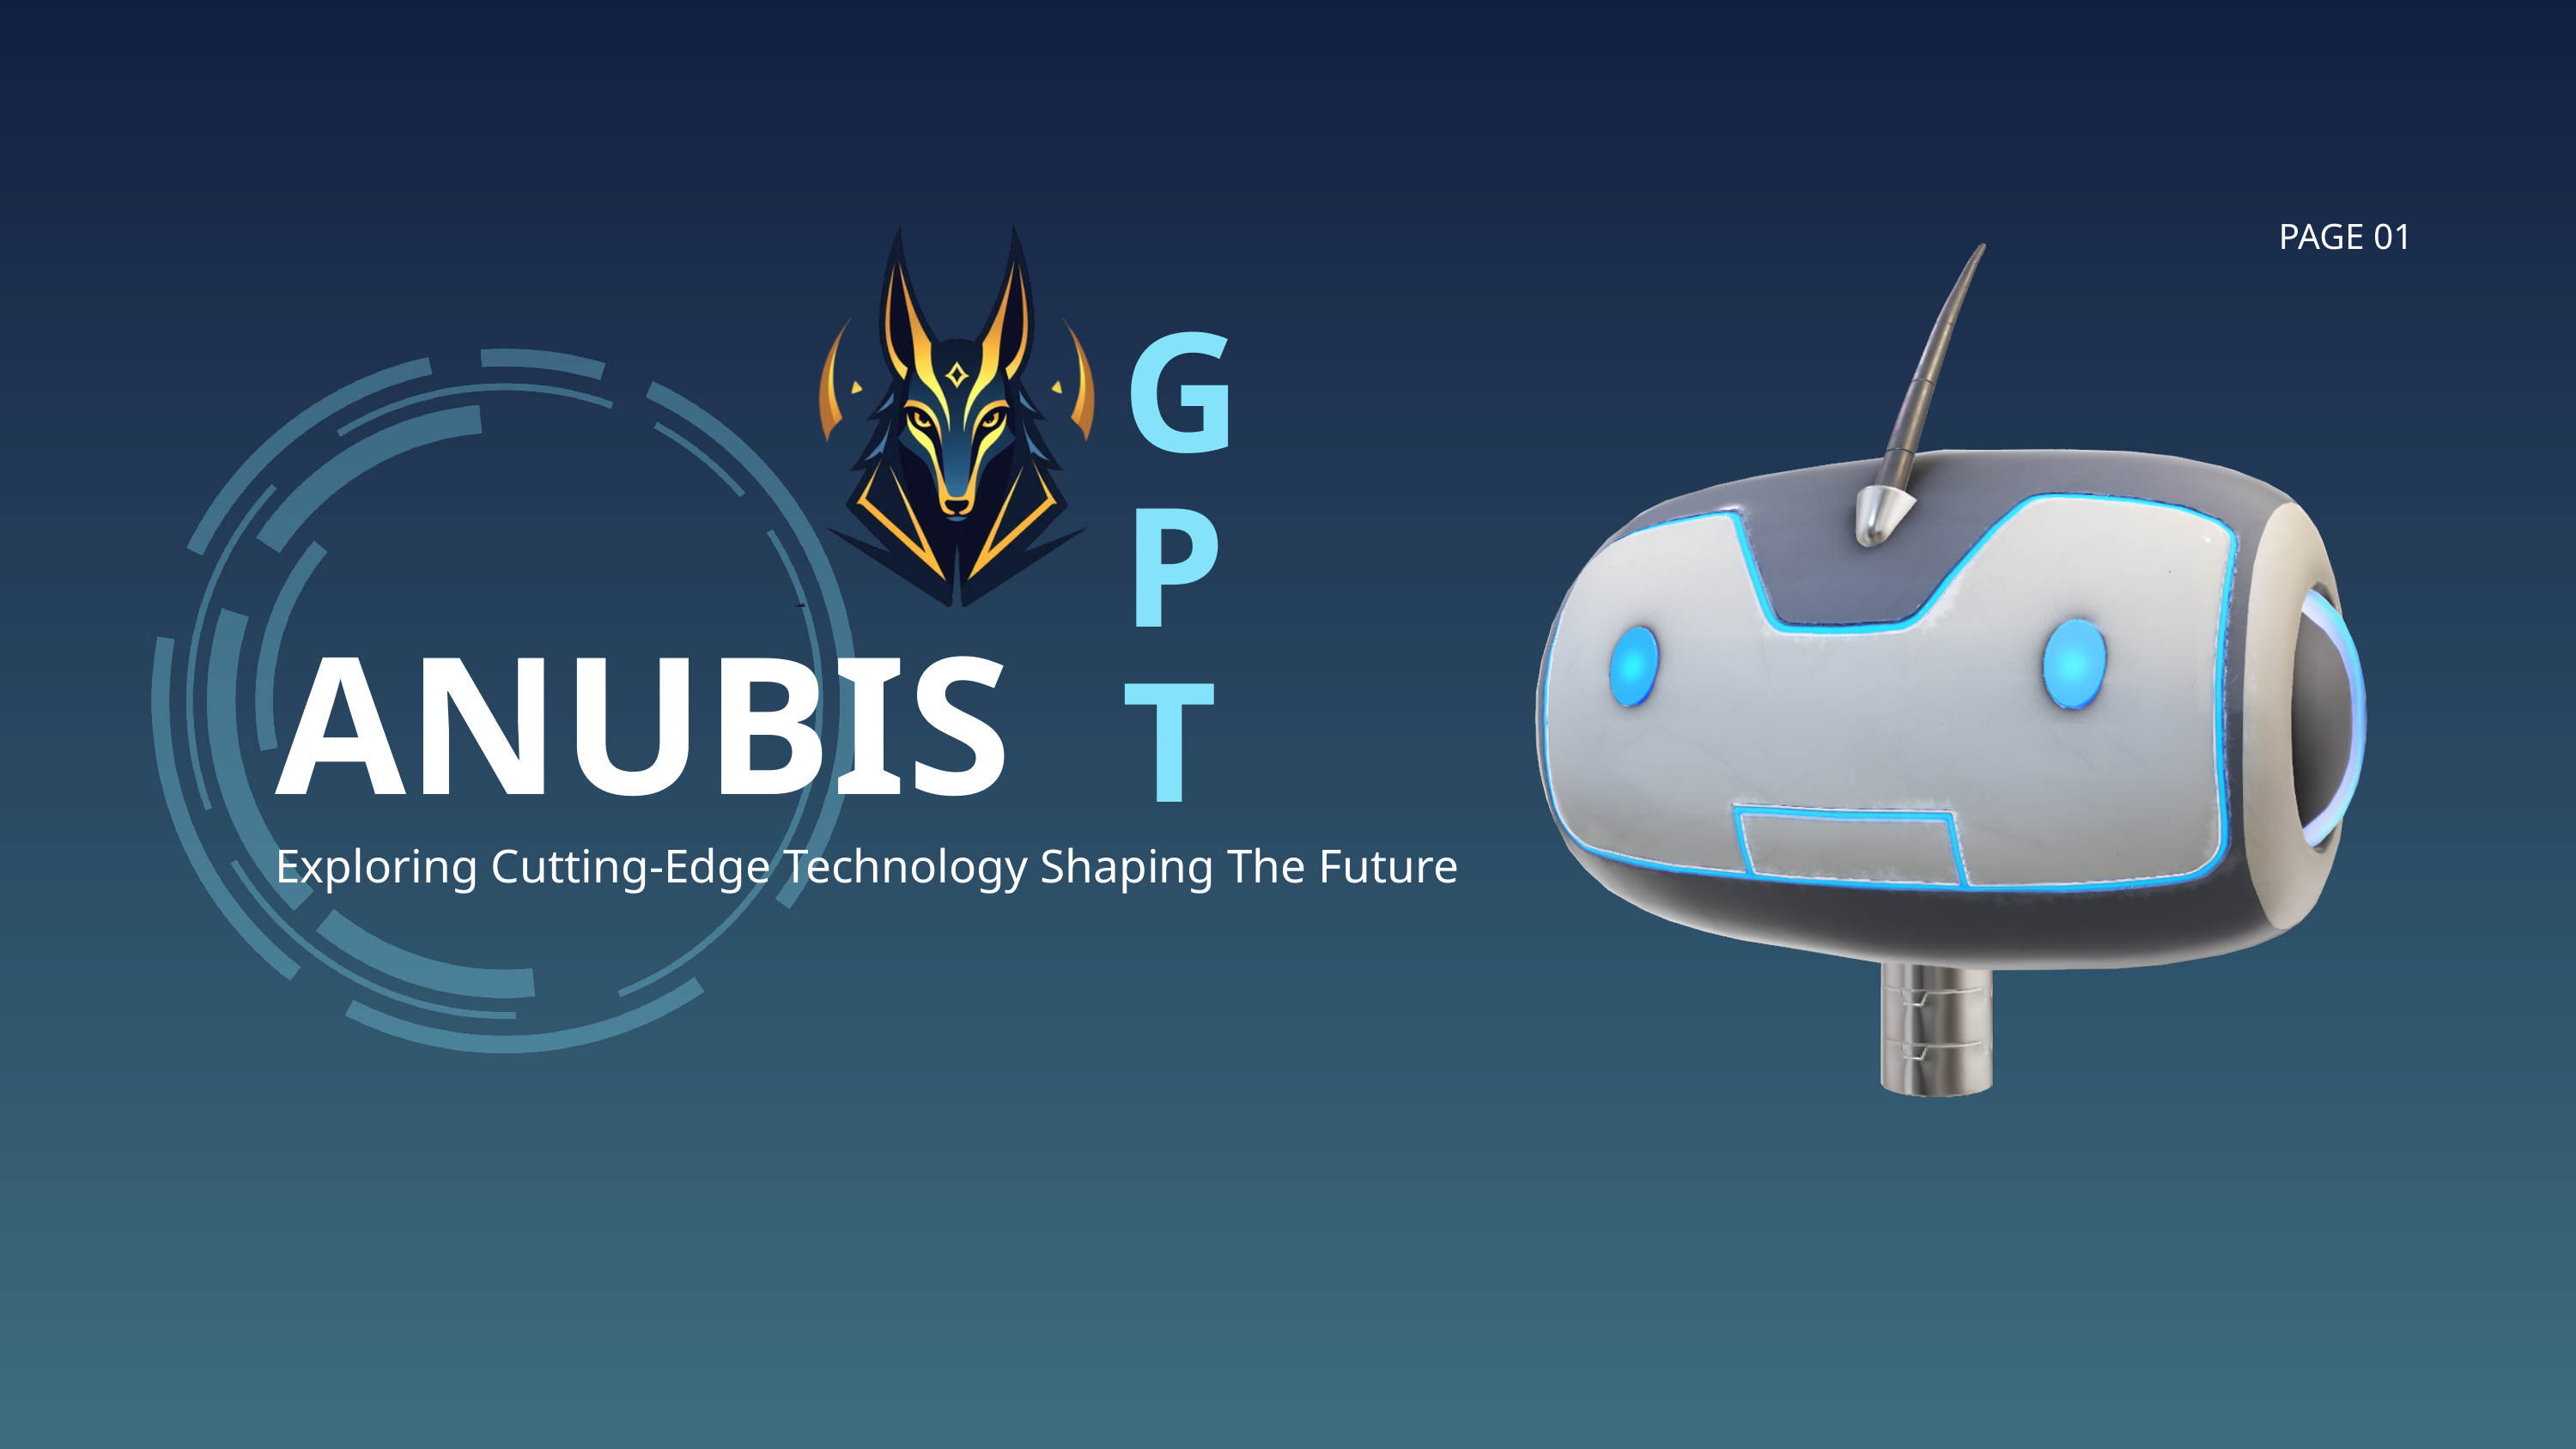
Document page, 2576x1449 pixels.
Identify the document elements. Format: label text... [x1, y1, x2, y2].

text_box PAGE 01 [2383, 219, 2479, 258]
picture [1528, 198, 2383, 1104]
text_box Exploring Cutting-Edge Technology Shaping The Future [275, 843, 1509, 893]
text_box [618, 178, 1308, 607]
text_box ANUBIS [275, 630, 1121, 833]
text_box G P T [1121, 309, 1494, 836]
text_box [144, 348, 867, 1058]
